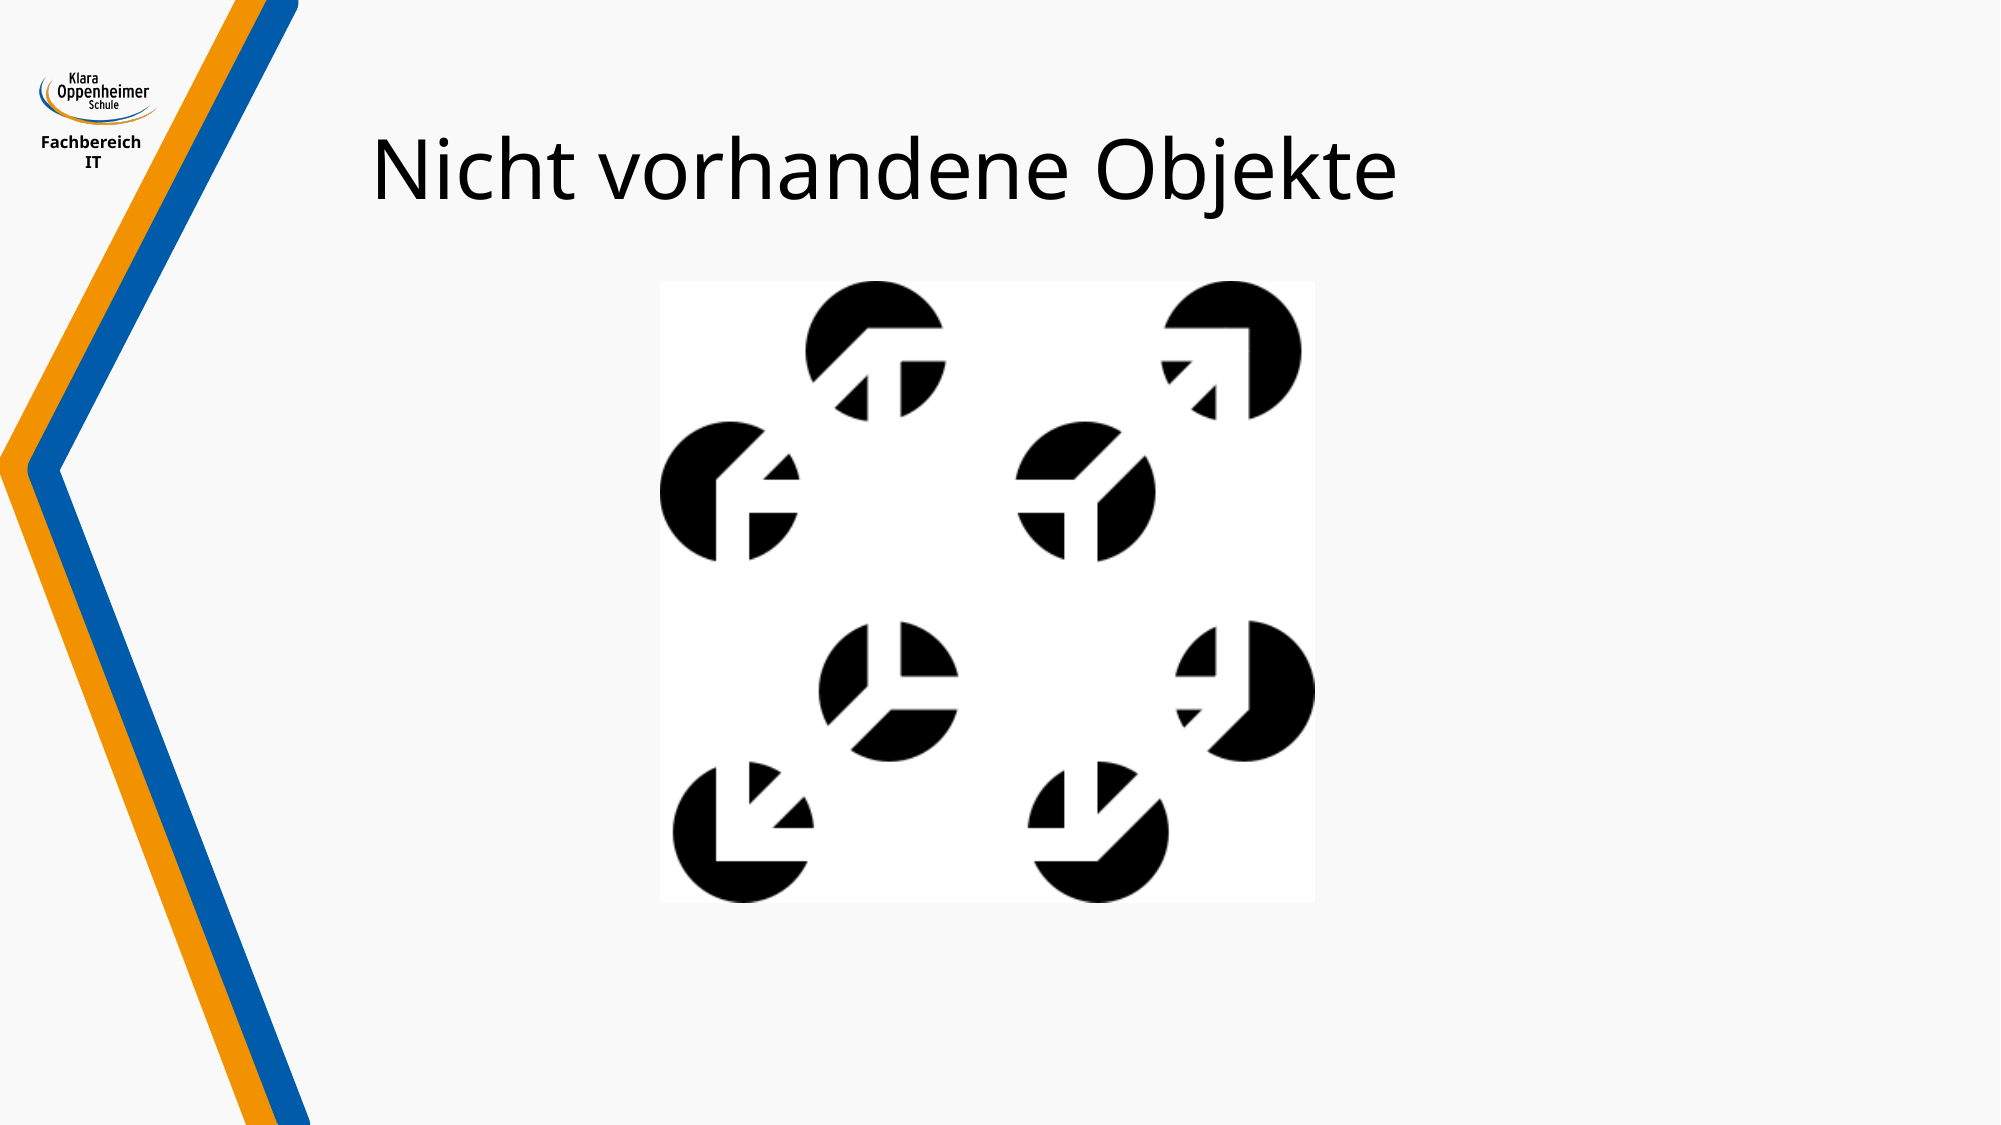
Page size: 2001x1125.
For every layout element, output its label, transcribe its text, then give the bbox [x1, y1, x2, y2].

picture [39, 72, 157, 125]
picture [659, 281, 1315, 903]
title Nicht vorhandene Objekte [355, 58, 1582, 237]
